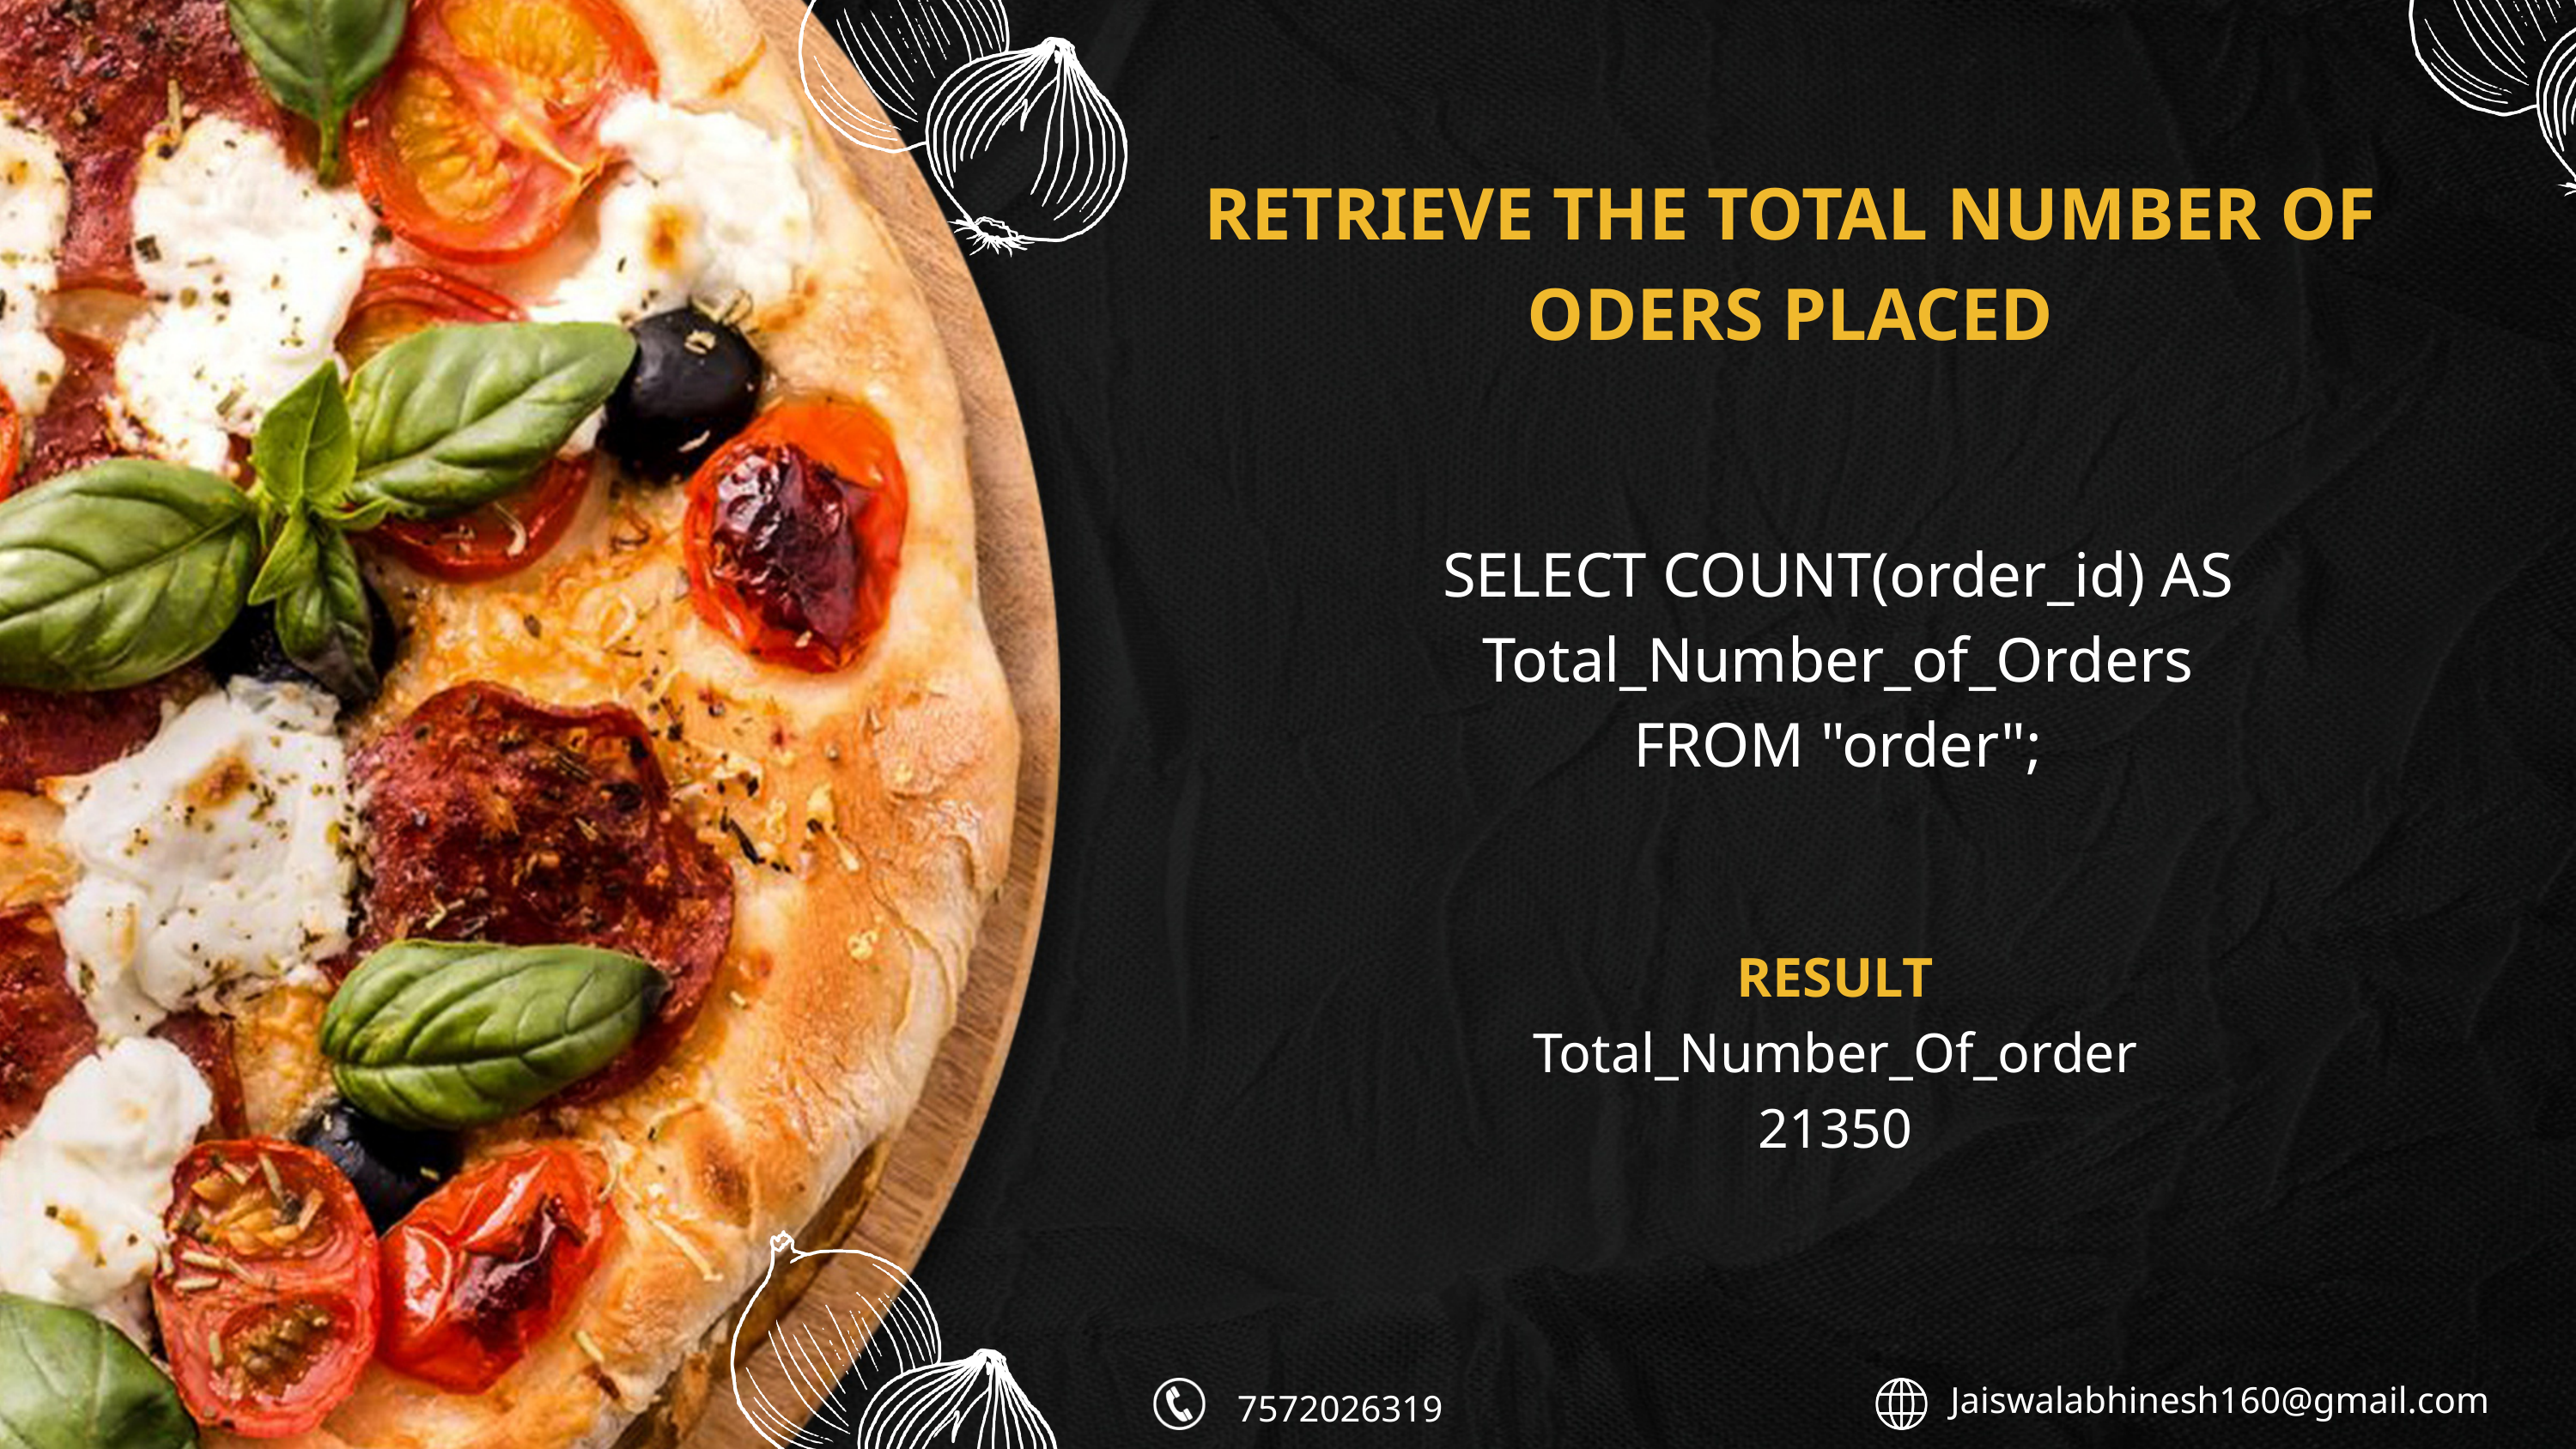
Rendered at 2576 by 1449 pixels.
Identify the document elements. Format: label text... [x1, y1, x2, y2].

text_box Jaiswalabhinesh160@gmail.com [1950, 1370, 2544, 1421]
text_box [0, 0, 2576, 1449]
text_box [1153, 1378, 1206, 1430]
text_box [1875, 1378, 1928, 1430]
text_box [730, 1230, 1060, 1449]
text_box 7572026319 [1236, 1379, 1555, 1430]
text_box RETRIEVE THE TOTAL NUMBER OF ODERS PLACED [1150, 154, 2432, 455]
text_box SELECT COUNT(order_id) AS Total_Number_of_Orders FROM "order"; [1205, 524, 2471, 865]
text_box [798, 0, 1128, 258]
text_box [2409, 0, 2576, 221]
text_box RESULT Total_Number_Of_order 21350 [1471, 932, 2200, 1234]
